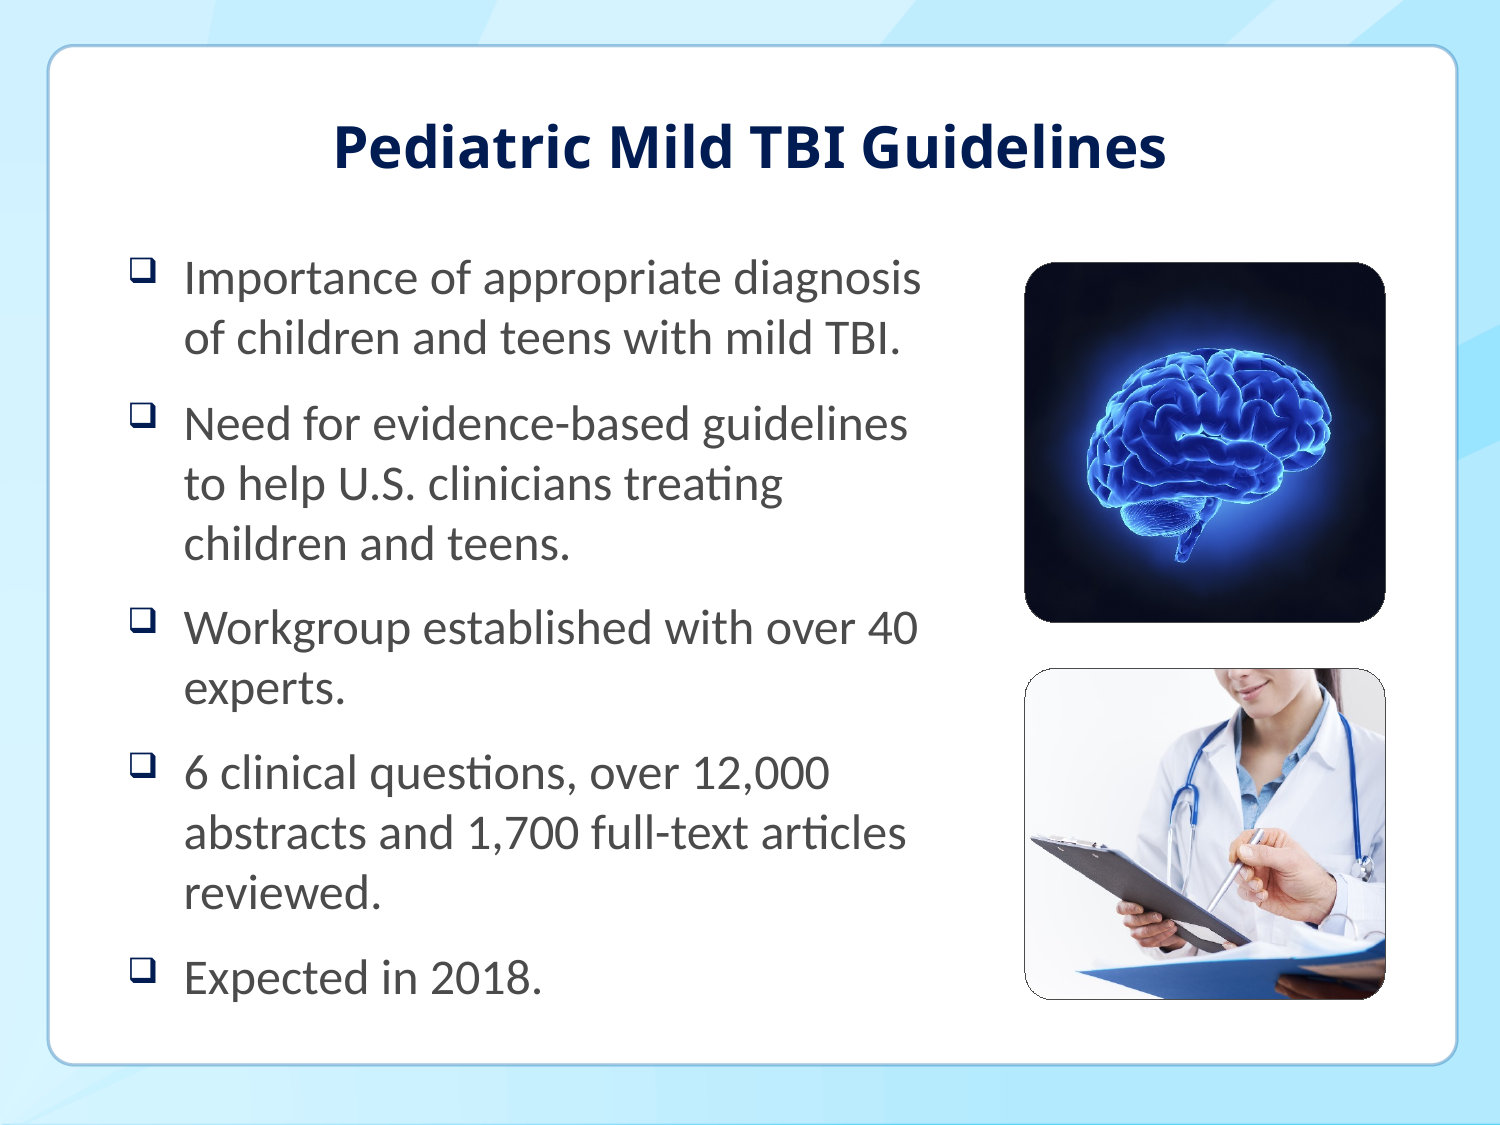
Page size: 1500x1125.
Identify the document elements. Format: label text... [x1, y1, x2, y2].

list Importance of appropriate diagnosis of children and teens with mild TBI. Need for evidence-based guidelines to help U.S. clinicians treating children and teens. Workgroup established with over 40 experts. 6 clinical questions, over 12,000 abstracts and 1,700 full-text articles reviewed. Expected in 2018. [112, 237, 938, 925]
title Pediatric Mild TBI Guidelines [75, 45, 1425, 188]
picture [0, 0, 1500, 1125]
